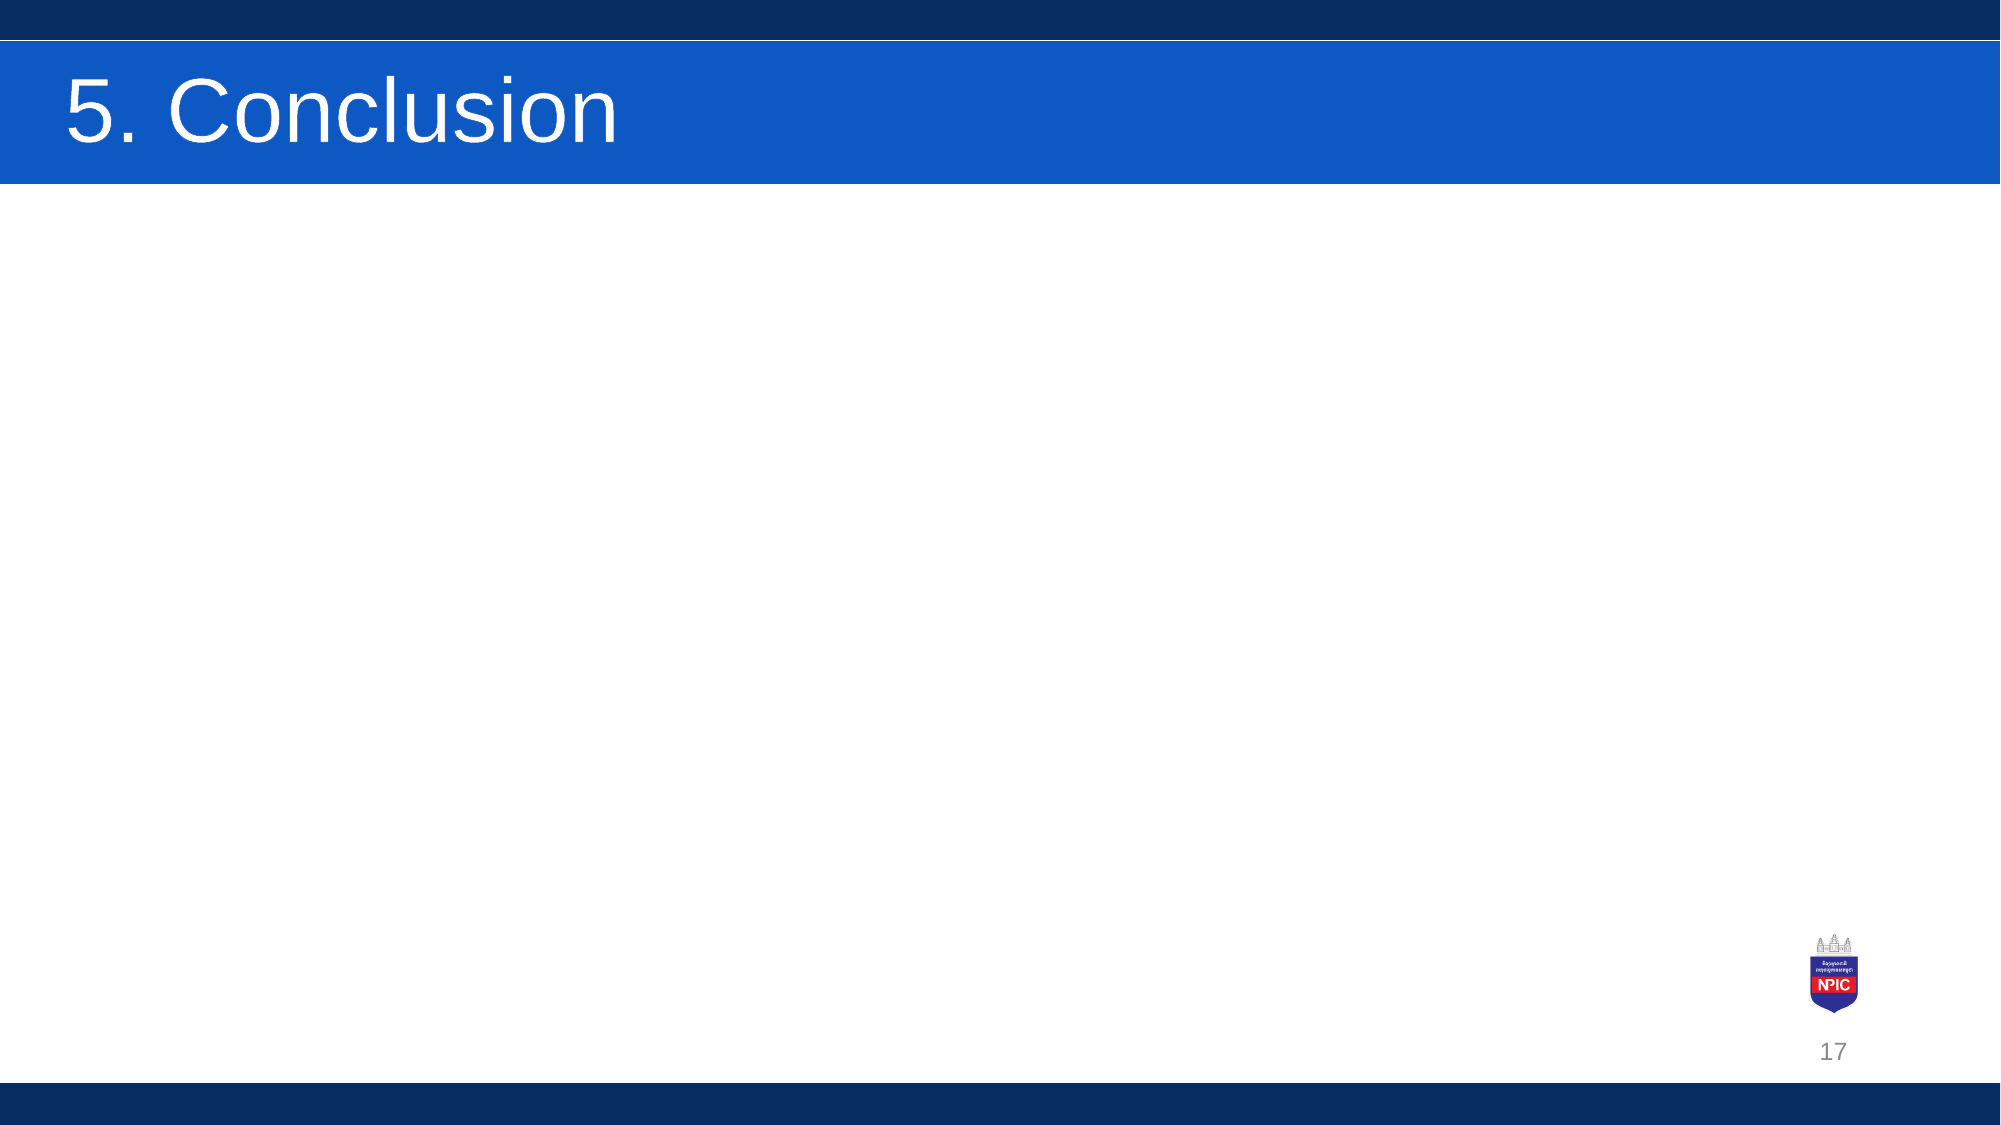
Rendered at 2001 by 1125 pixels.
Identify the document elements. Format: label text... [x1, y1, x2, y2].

picture [1805, 928, 1863, 1020]
title 5. Conclusion [49, 41, 2000, 184]
slide_number 17 [1412, 1020, 1863, 1081]
